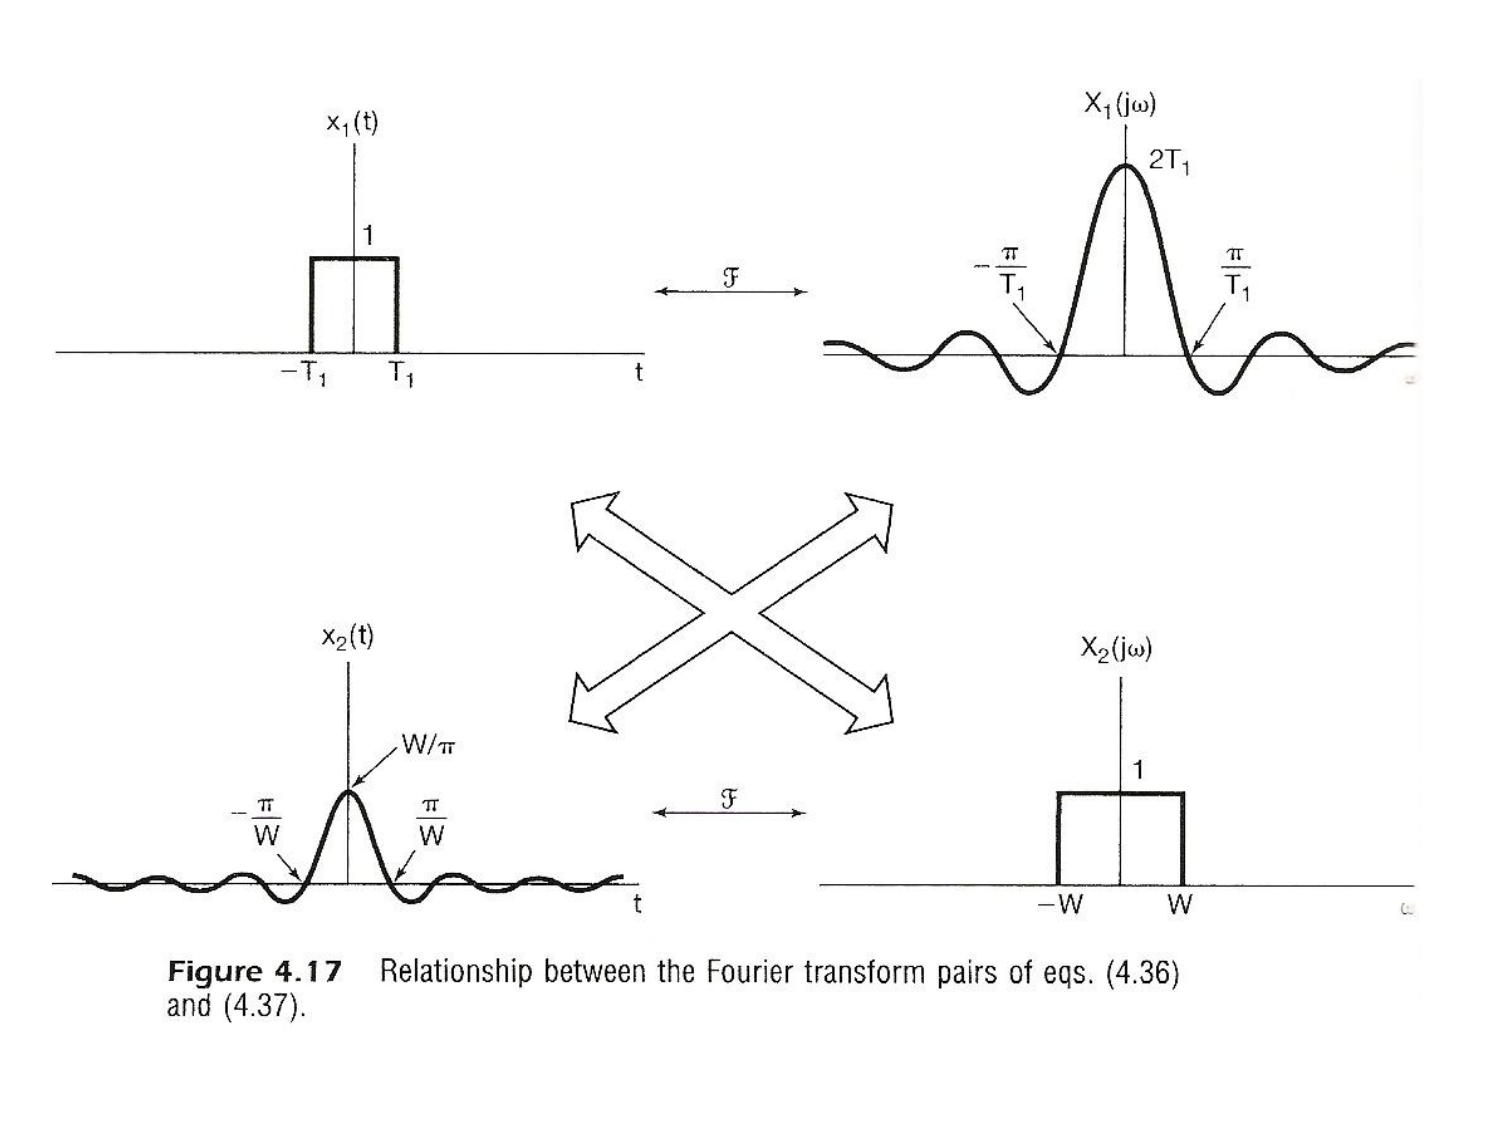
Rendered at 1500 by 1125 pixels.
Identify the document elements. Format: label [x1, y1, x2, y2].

picture [51, 77, 1424, 1036]
